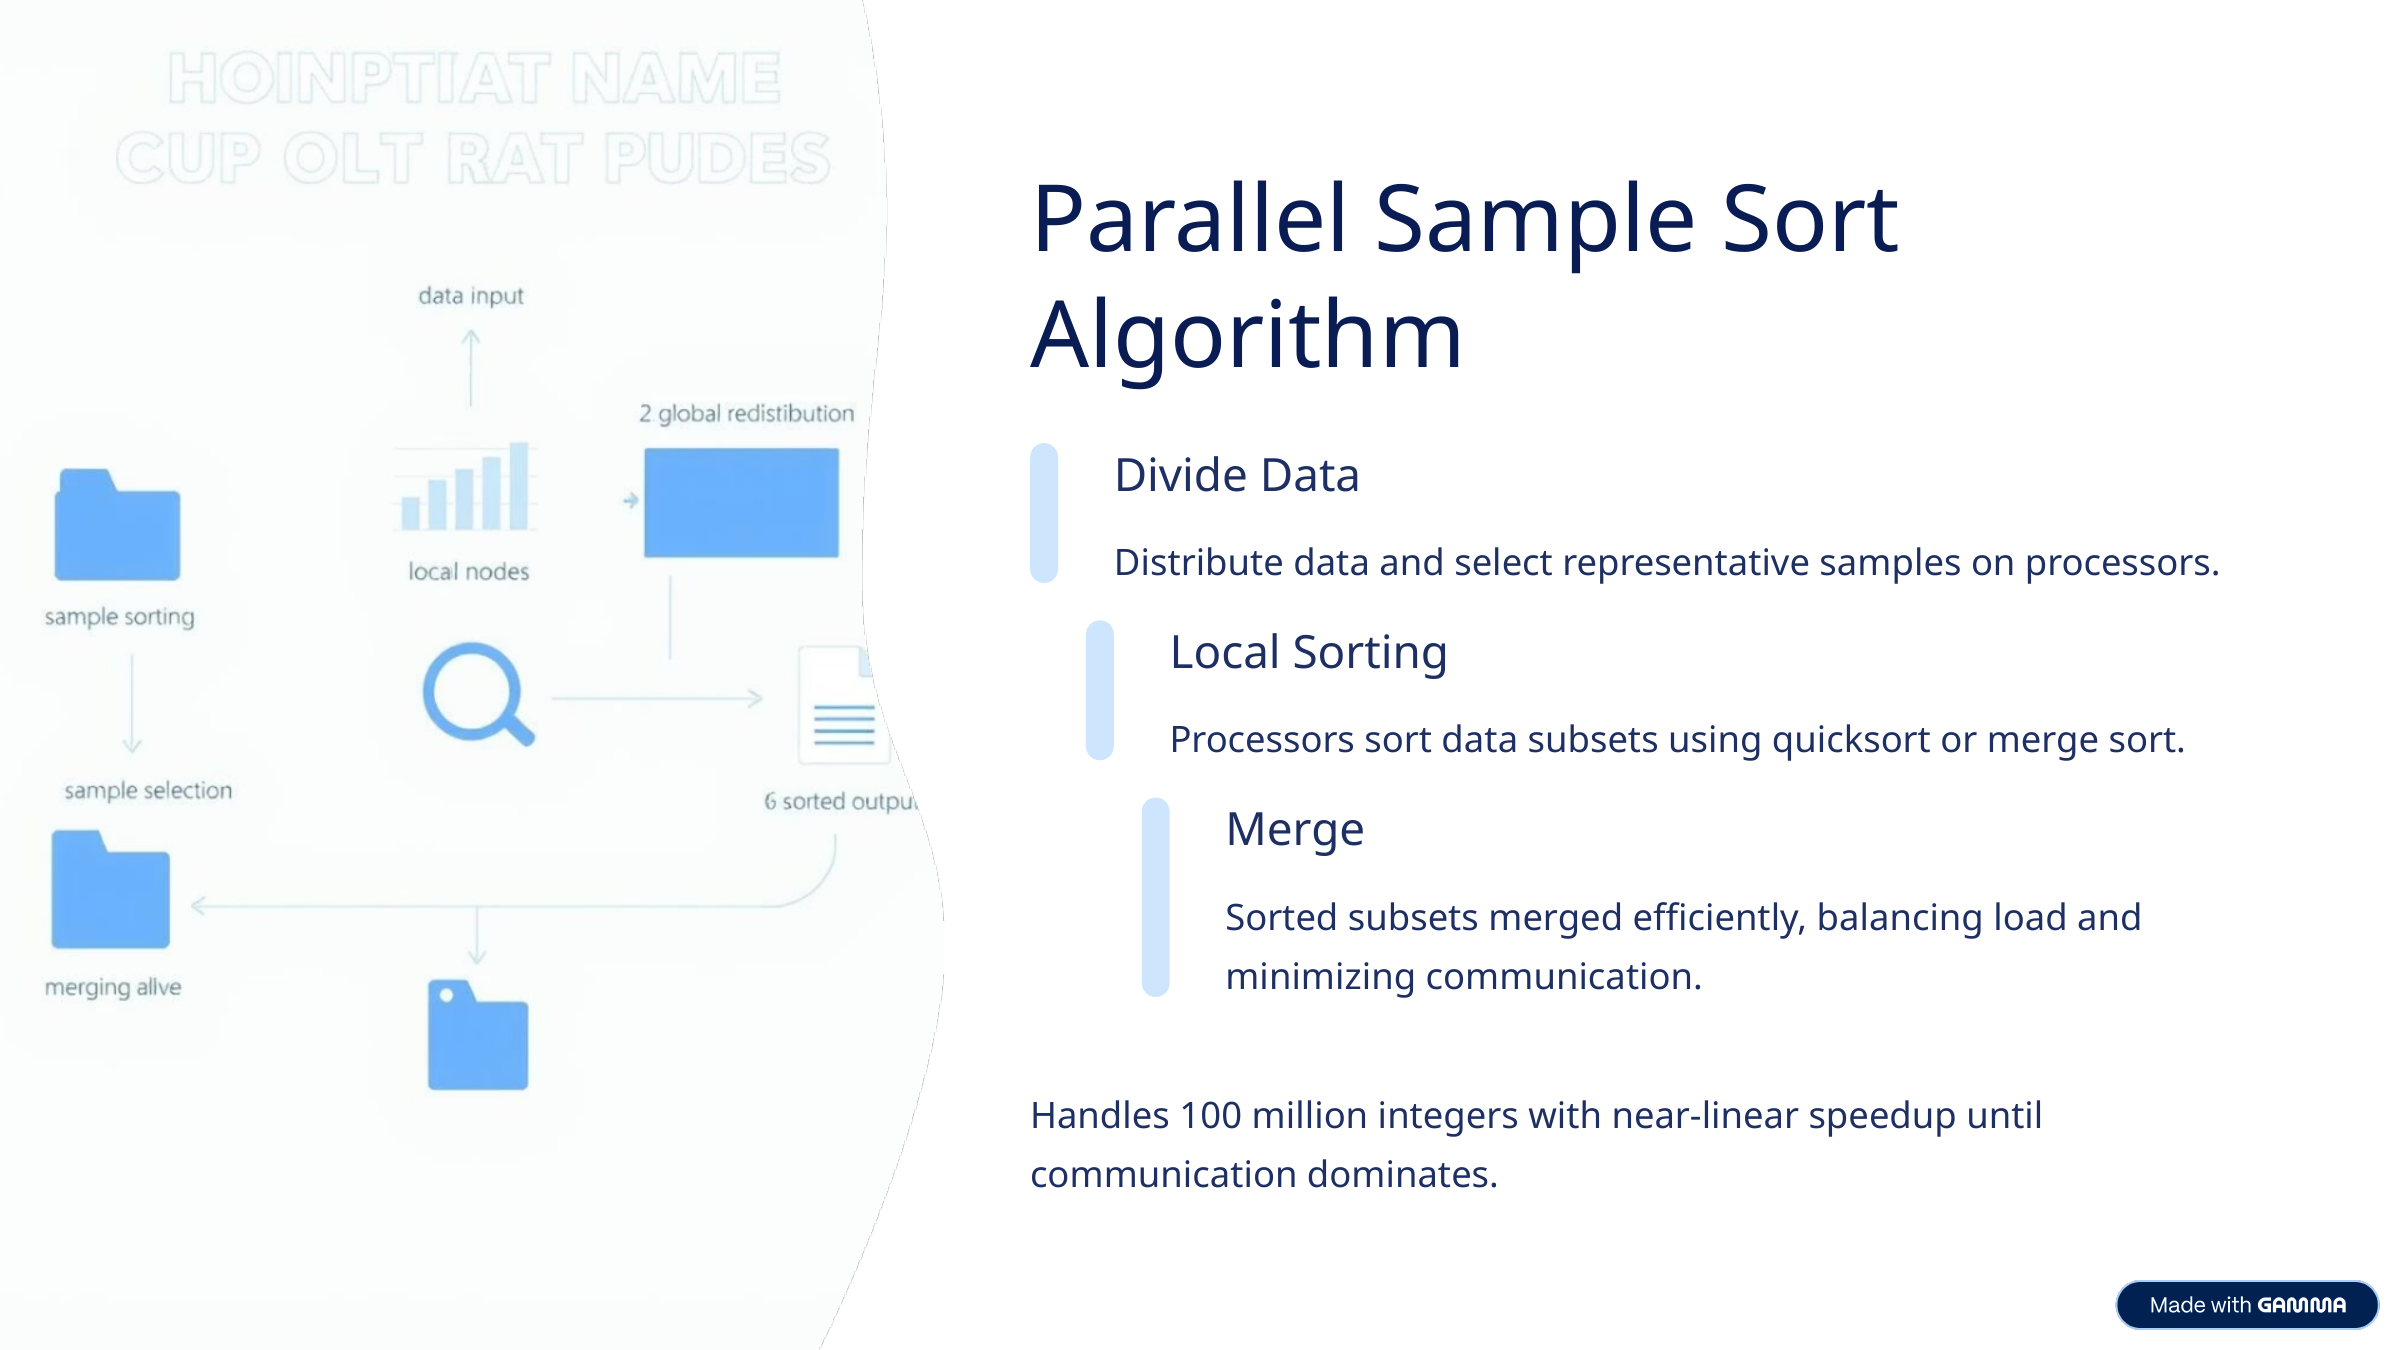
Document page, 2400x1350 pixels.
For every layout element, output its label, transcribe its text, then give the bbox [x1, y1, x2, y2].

text_box [1141, 797, 1170, 997]
text_box Divide Data [1113, 443, 1579, 502]
text_box Sorted subsets merged efficiently, balancing load and minimizing communication. [1225, 877, 2270, 997]
picture [2106, 1271, 2389, 1339]
text_box Parallel Sample Sort Algorithm [1030, 154, 2270, 388]
text_box Processors sort data subsets using quicksort or merge sort. [1169, 700, 2270, 761]
text_box Handles 100 million integers with near-linear speedup until communication dominates. [1030, 1076, 2270, 1196]
picture [0, 0, 945, 1350]
text_box [1030, 443, 1059, 584]
text_box Local Sorting [1169, 620, 1635, 679]
text_box [1085, 620, 1114, 761]
text_box Distribute data and select representative samples on processors. [1113, 523, 2270, 584]
text_box Merge [1225, 797, 1691, 856]
